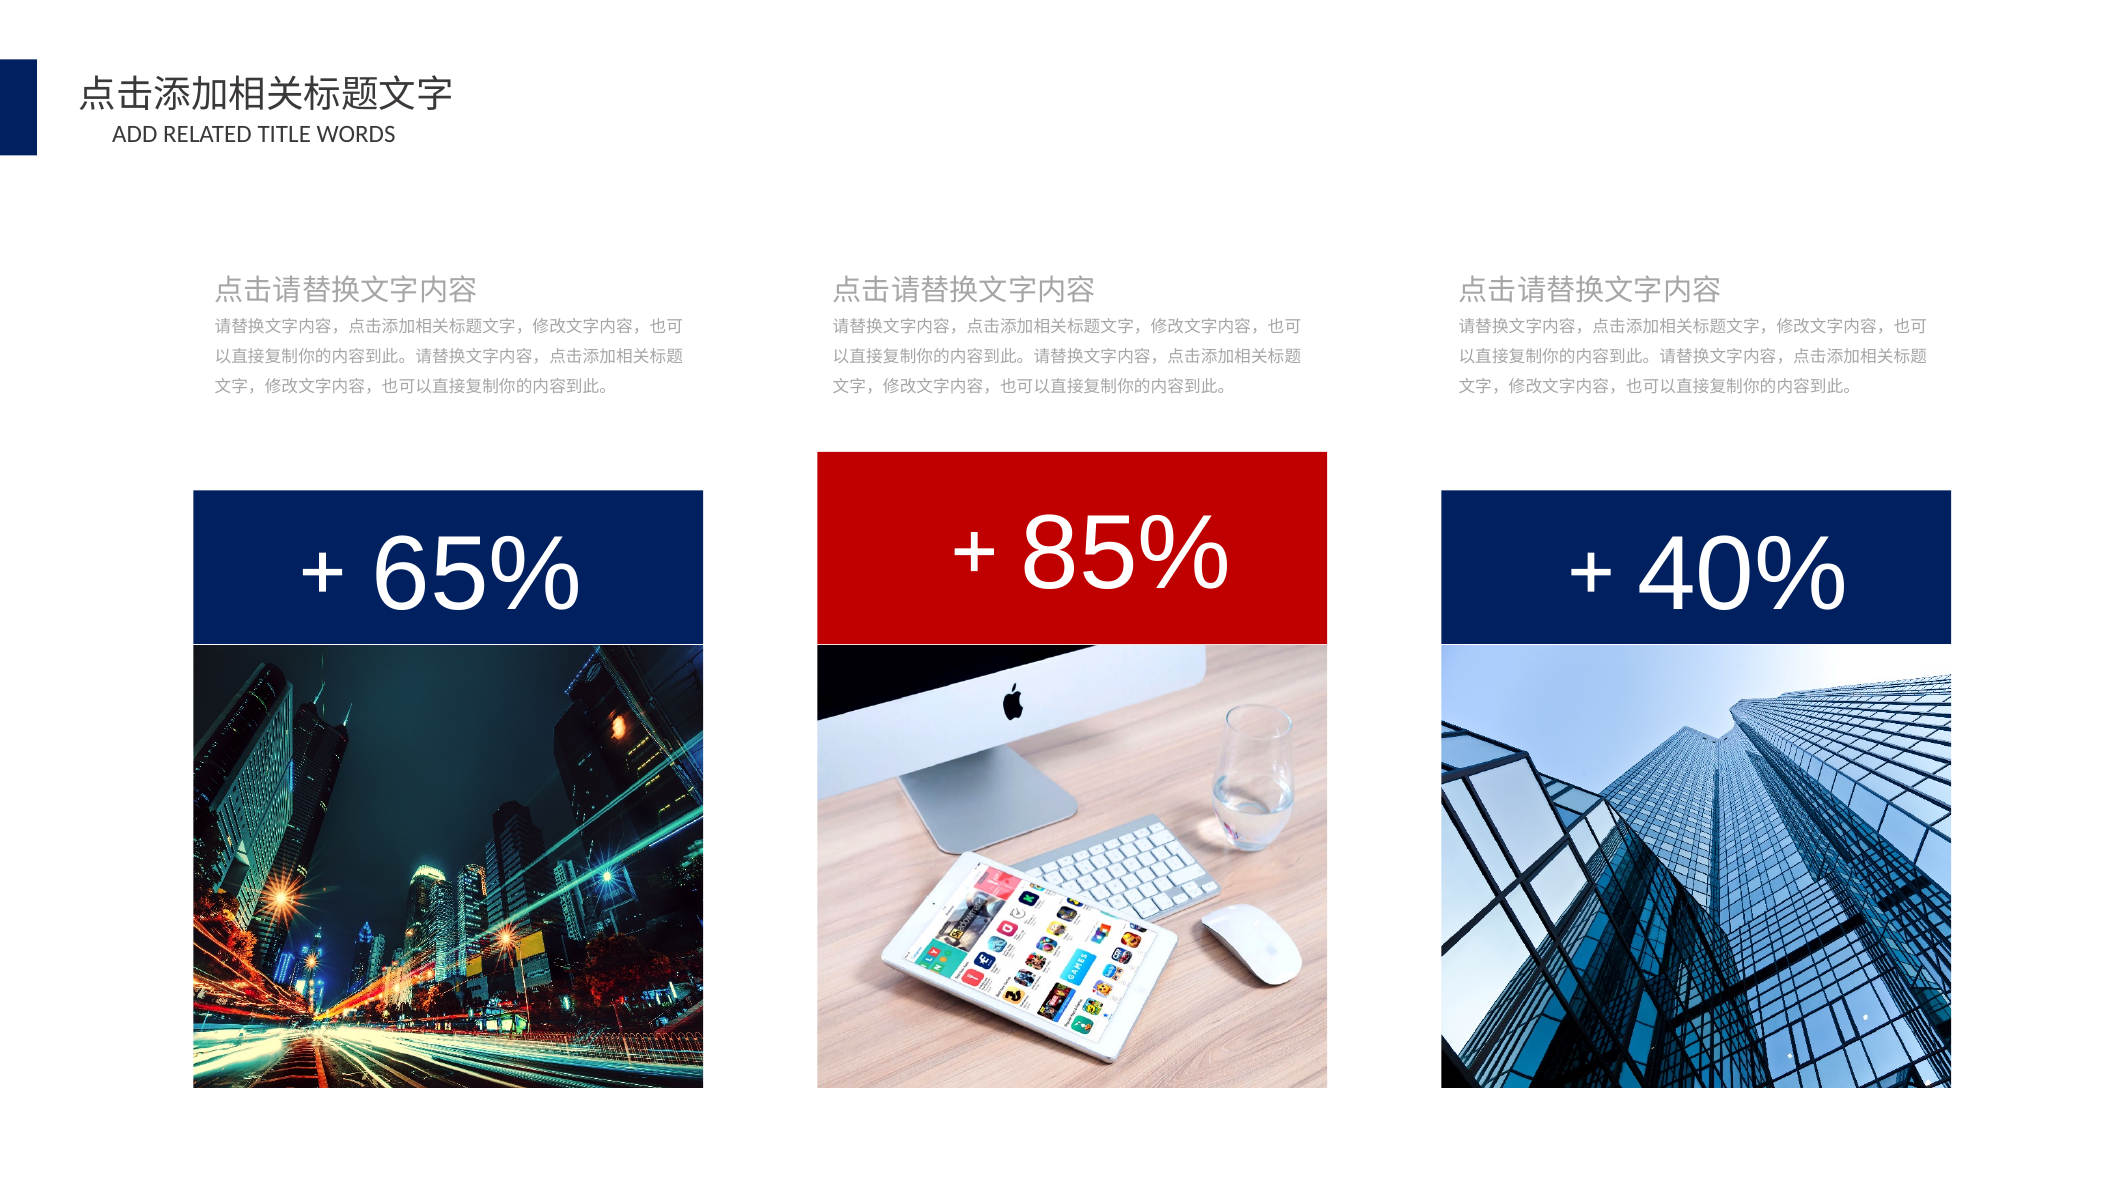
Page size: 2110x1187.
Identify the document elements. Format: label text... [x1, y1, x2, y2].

text_box 点击请替换文字内容 请替换文字内容，点击添加相关标题文字，修改文字内容，也可以直接复制你的内容到此。请替换文字内容，点击添加相关标题文字，修改文字内容，也可以直接复制你的内容到此。 [1443, 243, 1947, 406]
text_box 点击添加相关标题文字 [62, 61, 470, 123]
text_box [817, 451, 1328, 1088]
text_box 点击请替换文字内容 请替换文字内容，点击添加相关标题文字，修改文字内容，也可以直接复制你的内容到此。请替换文字内容，点击添加相关标题文字，修改文字内容，也可以直接复制你的内容到此。 [199, 243, 703, 406]
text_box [193, 490, 704, 1088]
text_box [1441, 490, 1952, 1088]
text_box ADD RELATED TITLE WORDS [96, 109, 413, 156]
text_box 点击请替换文字内容 请替换文字内容，点击添加相关标题文字，修改文字内容，也可以直接复制你的内容到此。请替换文字内容，点击添加相关标题文字，修改文字内容，也可以直接复制你的内容到此。 [817, 243, 1322, 406]
